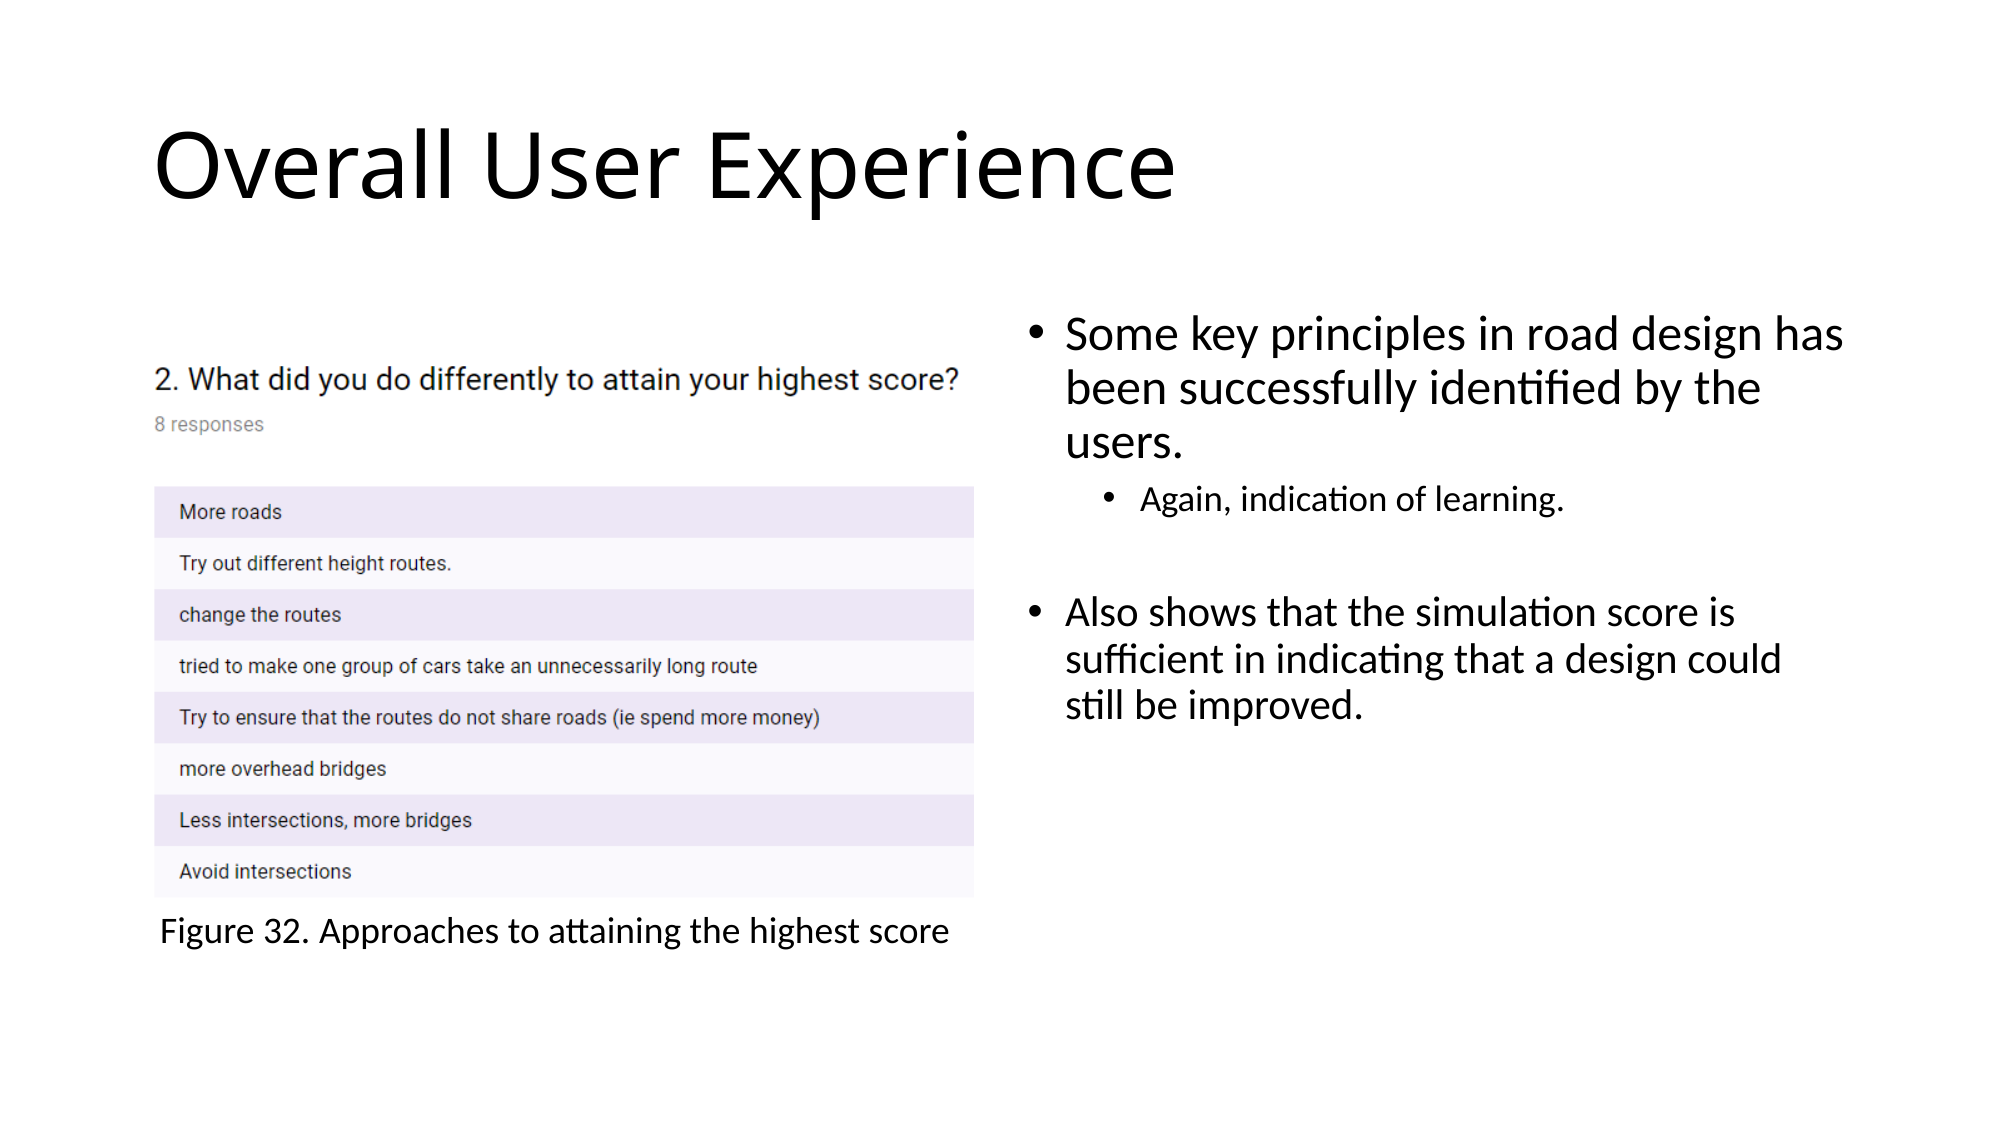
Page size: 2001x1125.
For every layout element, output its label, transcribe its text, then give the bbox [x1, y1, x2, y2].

text_box Figure 32. Approaches to attaining the highest score [145, 900, 966, 959]
list Some key principles in road design has been successfully identified by the users. Again, indication of learning. Also shows that the simulation score is sufficient in indicating that a design could still be improved. [1012, 299, 1863, 1014]
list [137, 350, 974, 900]
title Overall User Experience [137, 59, 1863, 278]
